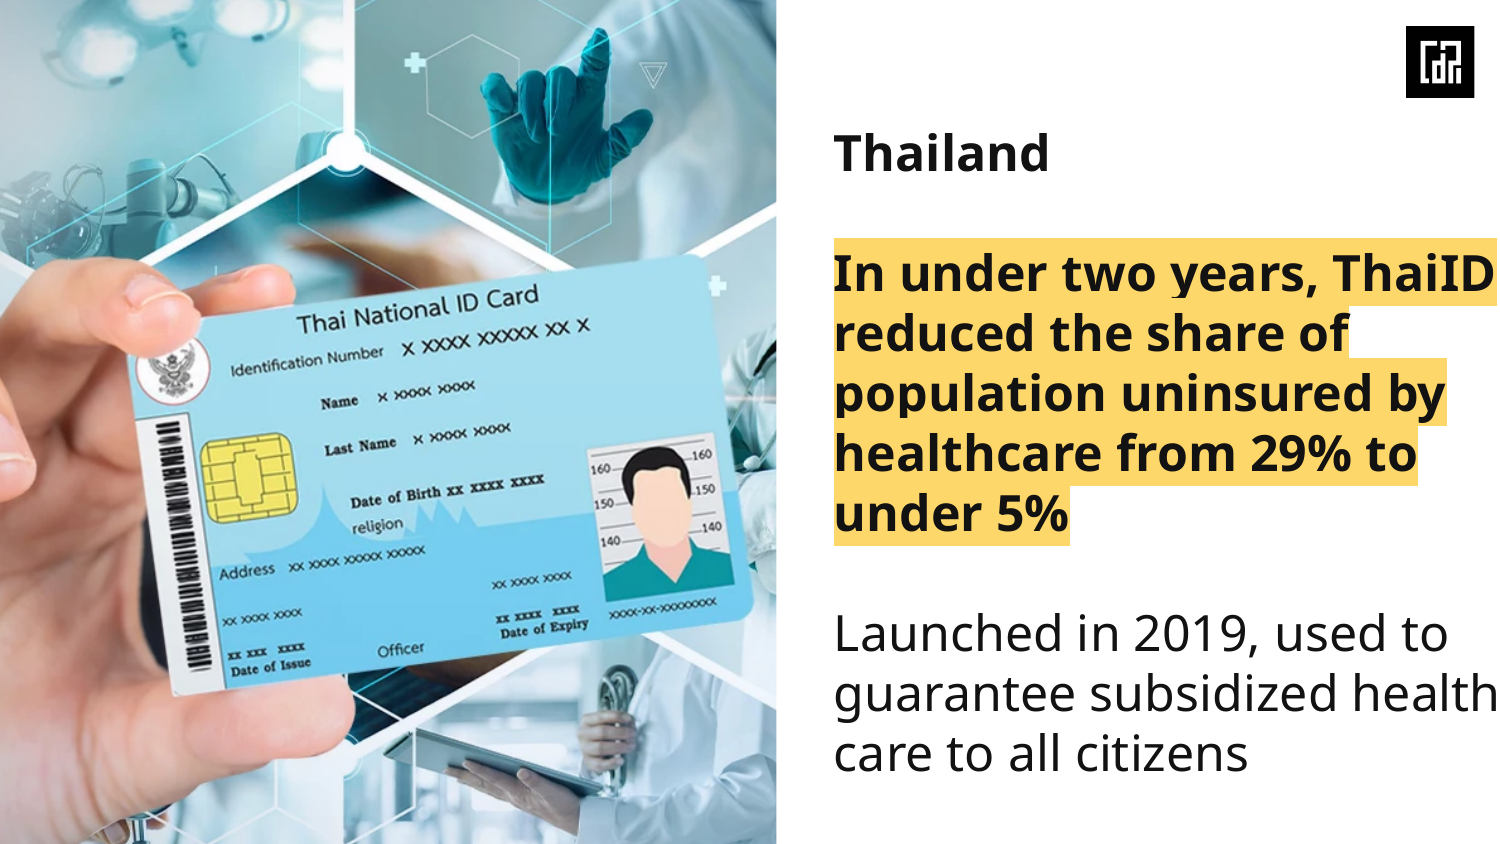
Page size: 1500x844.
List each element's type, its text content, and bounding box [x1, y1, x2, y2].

text_box Thailand In under two years, ThaiID reduced the share of population uninsured by healthcare from 29% to under 5% Launched in 2019, used to guarantee subsidized health care to all citizens Source: Wilson et al, 2021 [818, 106, 1500, 844]
picture [1406, 26, 1475, 98]
picture [0, 0, 777, 844]
